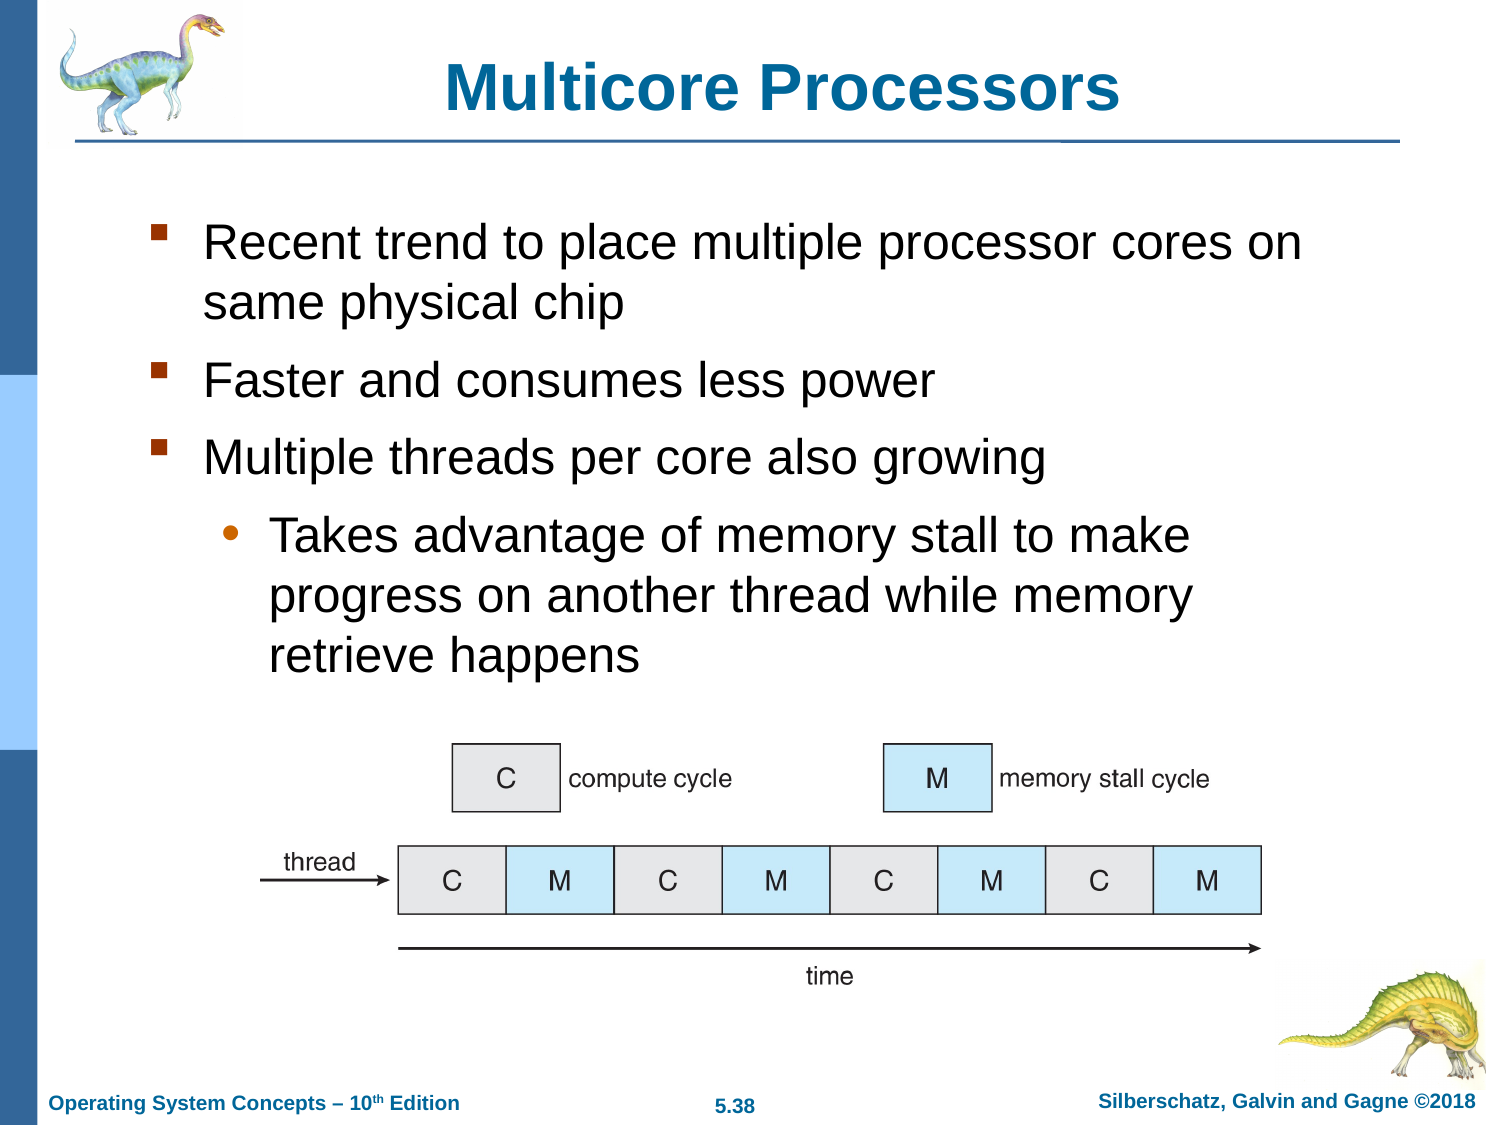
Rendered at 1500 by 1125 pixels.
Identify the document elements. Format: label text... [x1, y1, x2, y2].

list Recent trend to place multiple processor cores on same physical chip Faster and consumes less power Multiple threads per core also growing Takes advantage of memory stall to make progress on another thread while memory retrieve happens [131, 202, 1390, 946]
picture [46, 0, 243, 149]
title Multicore Processors [141, 36, 1425, 132]
picture [1275, 959, 1486, 1090]
picture [259, 743, 1262, 990]
